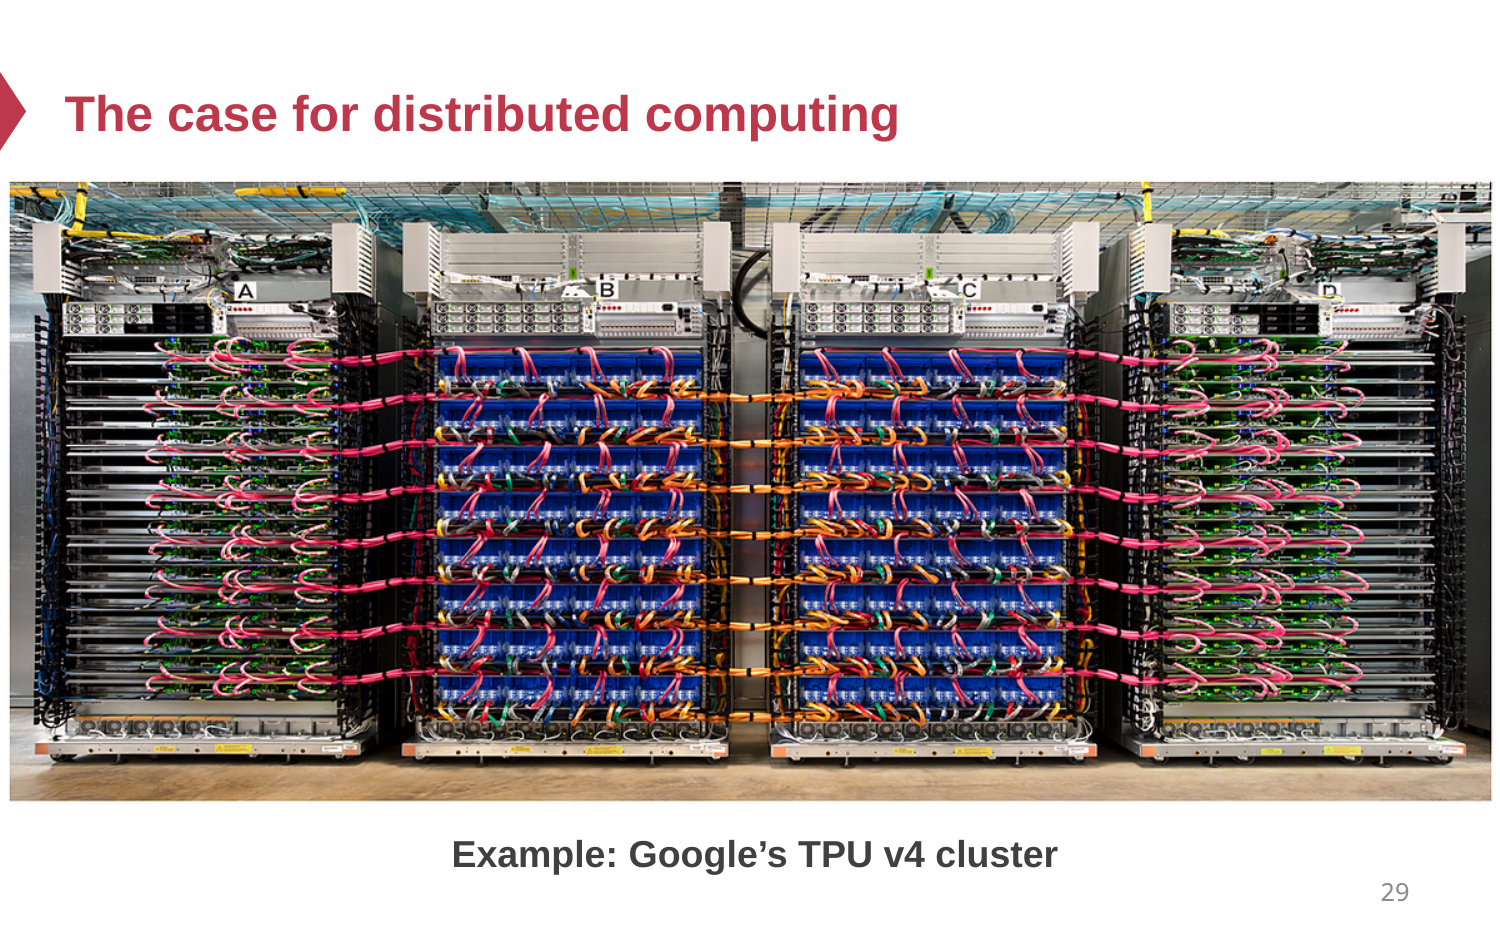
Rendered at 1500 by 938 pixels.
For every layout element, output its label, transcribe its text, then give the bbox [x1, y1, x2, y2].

list Example: Google’s TPU v4 cluster [80, 815, 1431, 885]
title The case for distributed computing [49, 37, 1400, 170]
picture [0, 172, 1500, 807]
slide_number 29 [1074, 868, 1425, 919]
